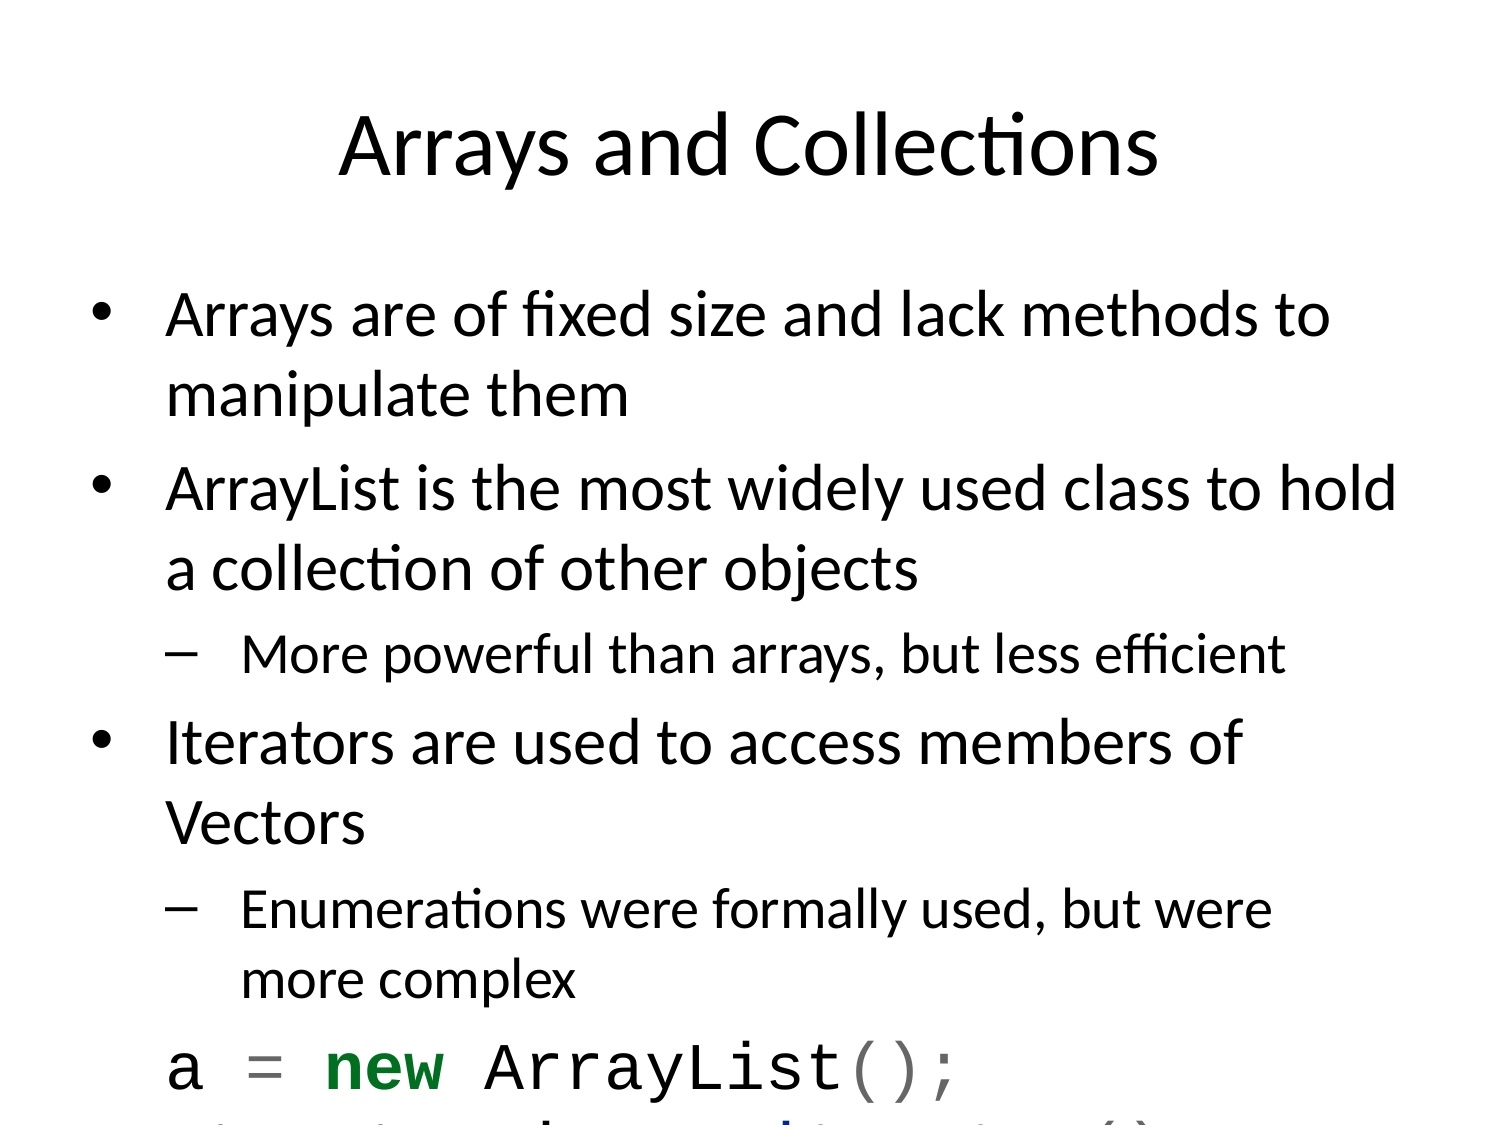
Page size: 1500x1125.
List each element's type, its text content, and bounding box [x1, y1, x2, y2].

title Arrays and Collections [75, 45, 1425, 233]
list Arrays are of fixed size and lack methods to manipulate them ArrayList is the most widely used class to hold a collection of other objects More powerful than arrays, but less efficient Iterators are used to access members of Vectors Enumerations were formally used, but were more complex a = new ArrayList(); Iterator i = a.iterator(); while(i.hasNext()) { aMethod(i.next()); } [75, 262, 1425, 1005]
